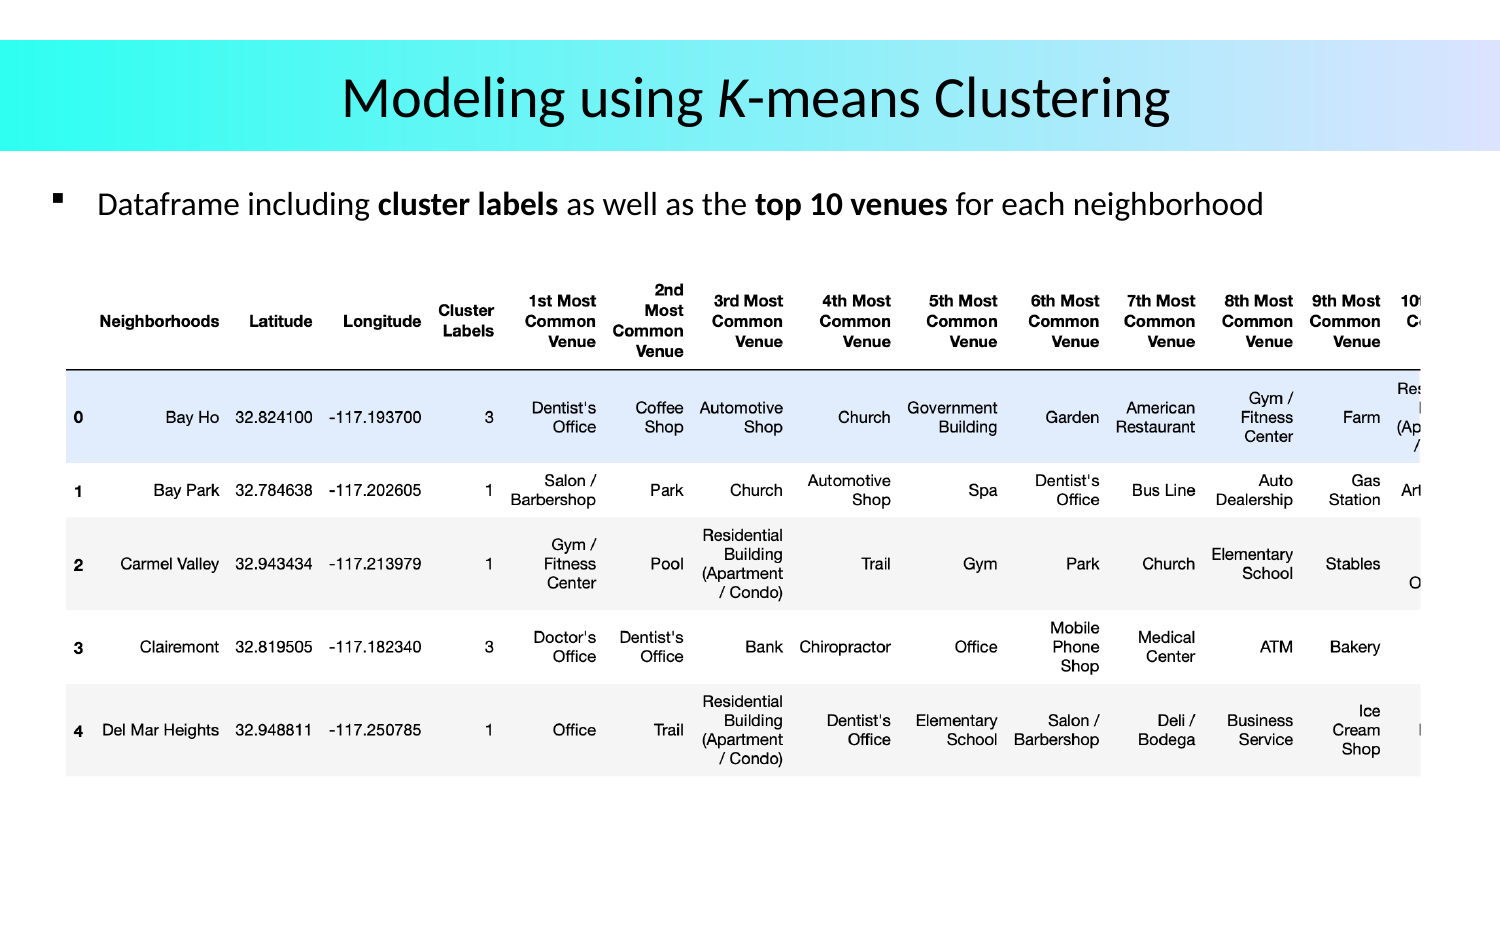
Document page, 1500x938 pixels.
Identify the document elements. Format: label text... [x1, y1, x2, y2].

list Dataframe including cluster labels as well as the top 10 venues for each neighborhood [35, 174, 1476, 903]
title Modeling using K-means Clustering [75, 37, 1425, 151]
picture [59, 257, 1435, 787]
